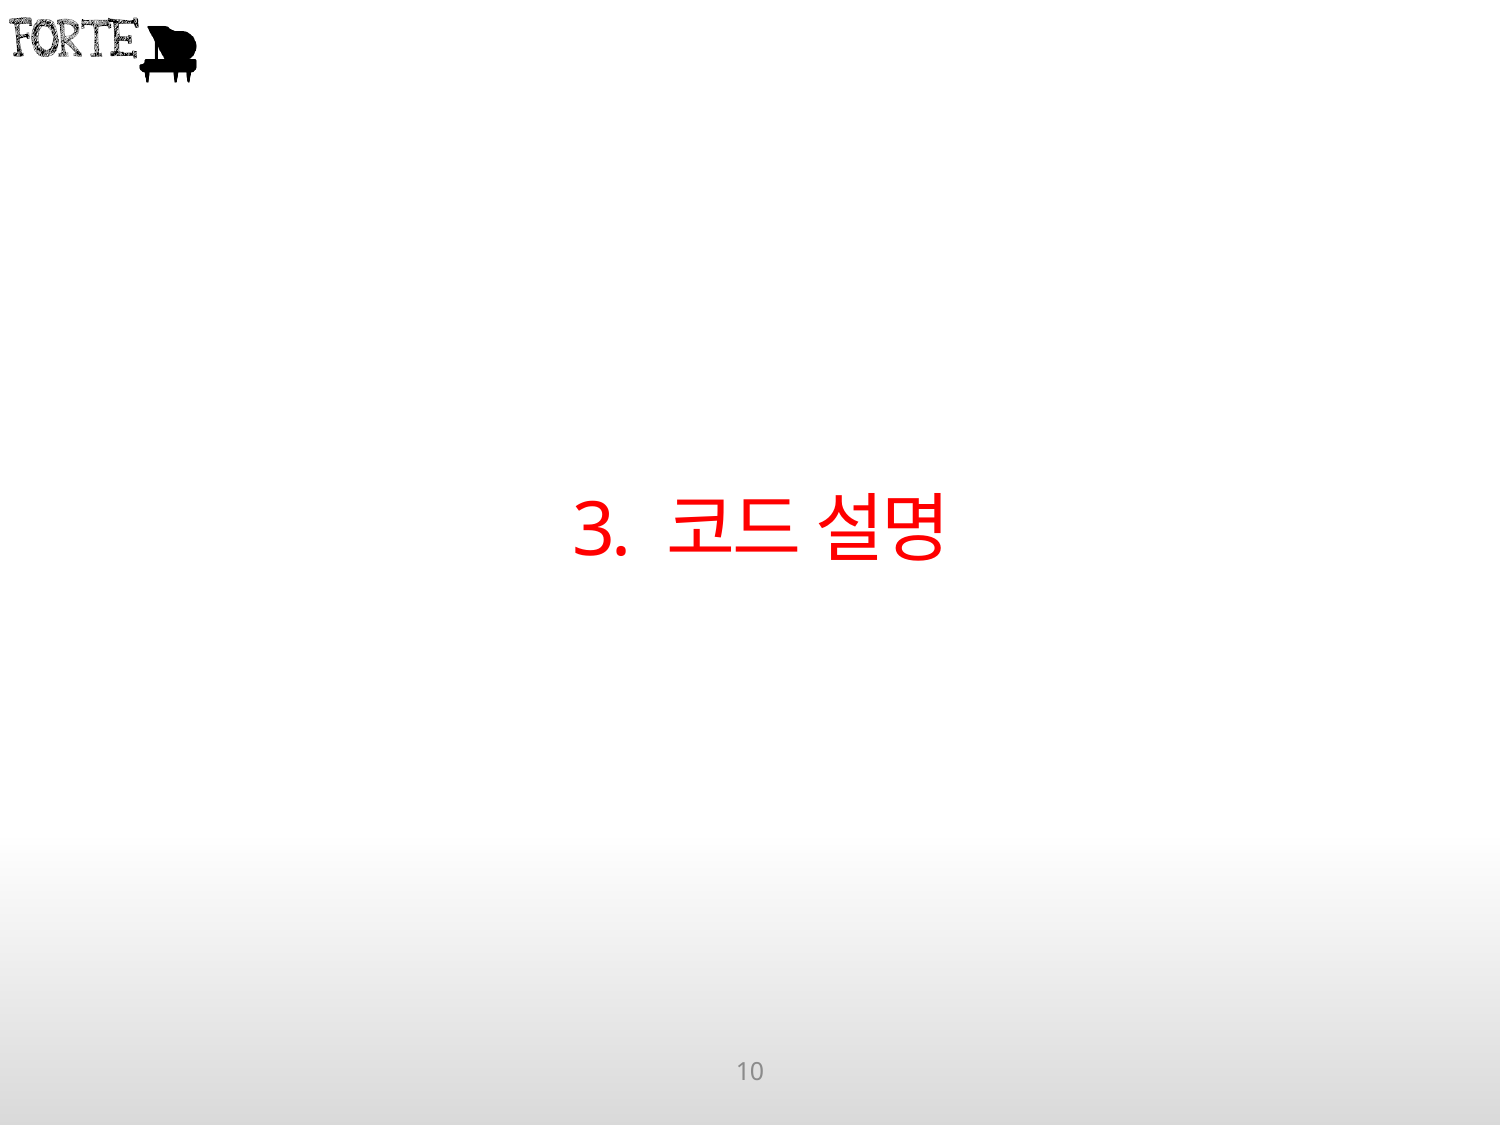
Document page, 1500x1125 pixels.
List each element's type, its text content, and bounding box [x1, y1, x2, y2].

picture [5, 8, 204, 85]
text_box 3. 코드 설명 [123, 408, 1399, 598]
slide_number 9 [575, 1042, 926, 1103]
